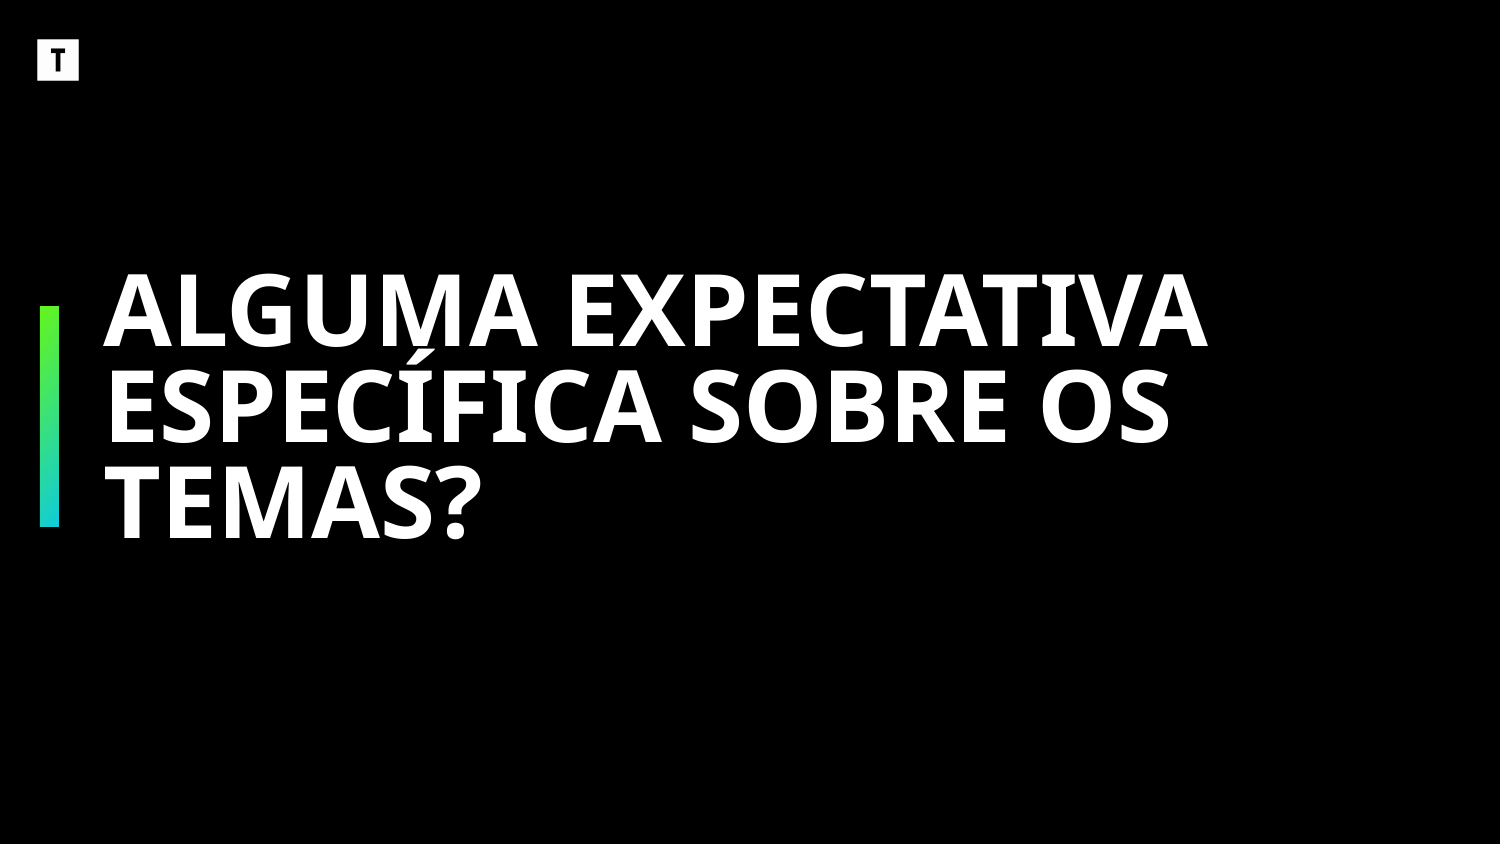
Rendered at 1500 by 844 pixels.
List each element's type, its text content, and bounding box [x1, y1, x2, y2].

title ALGUMA EXPECTATIVA ESPECÍFICA SOBRE OS TEMAS? [88, 349, 1386, 479]
picture [23, 25, 93, 95]
text_box [77, 344, 1412, 500]
